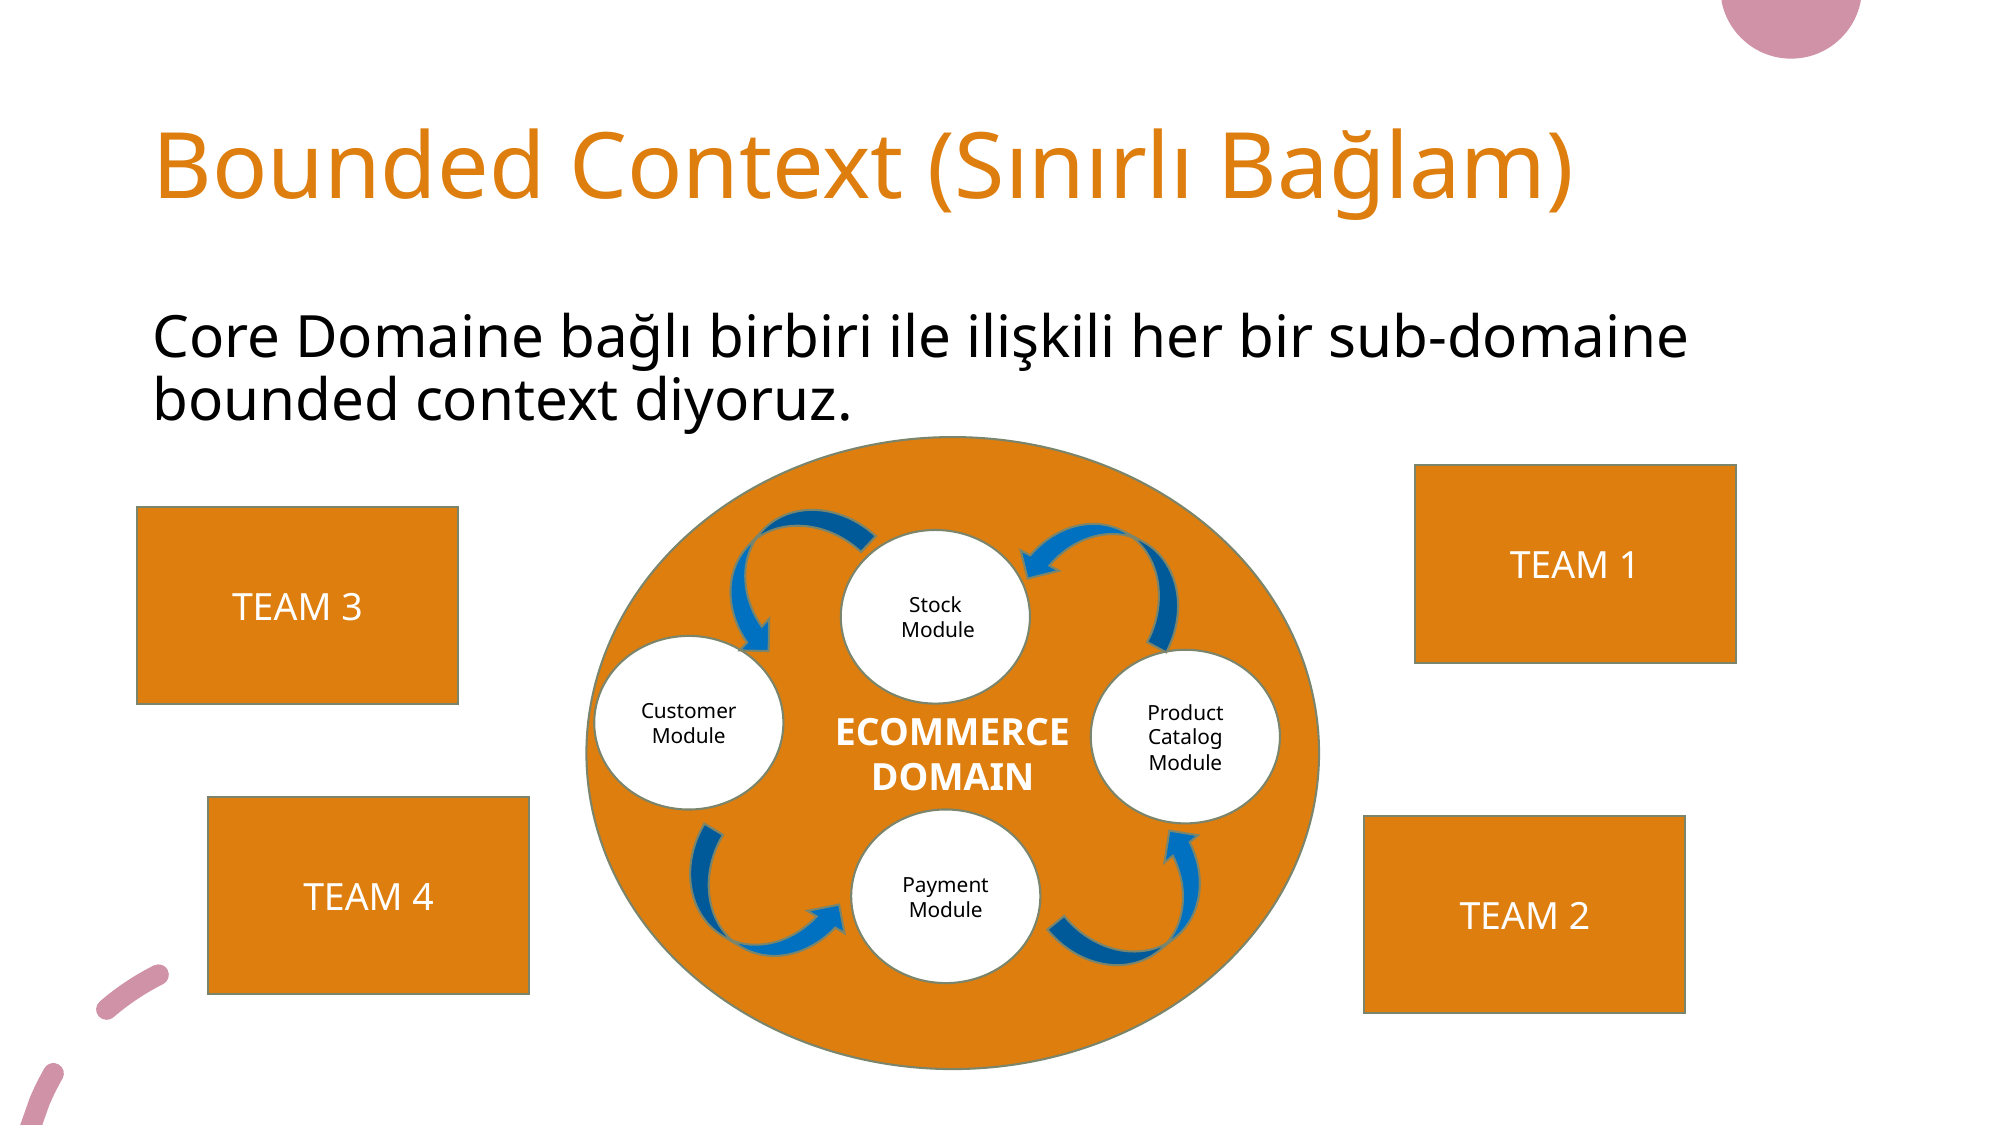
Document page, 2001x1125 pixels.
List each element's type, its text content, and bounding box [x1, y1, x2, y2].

text_box [1019, 522, 1180, 654]
text_box TEAM 1 [1414, 464, 1737, 664]
text_box Customer Module [593, 634, 785, 811]
text_box ECOMMERCE DOMAIN [585, 436, 1321, 1071]
text_box Payment Module [850, 808, 1042, 985]
text_box [729, 508, 878, 653]
title Bounded Context (Sınırlı Bağlam) [137, 59, 1863, 278]
list Core Domaine bağlı birbiri ile ilişkili her bir sub-domaine bounded context diyoruz. [137, 299, 1863, 933]
text_box [1045, 829, 1201, 967]
text_box TEAM 4 [207, 796, 530, 995]
text_box TEAM 2 [1363, 815, 1686, 1014]
text_box [689, 822, 846, 957]
text_box TEAM 3 [136, 506, 459, 705]
text_box Product Catalog Module [1089, 648, 1281, 825]
text_box Stock Module [839, 528, 1032, 705]
